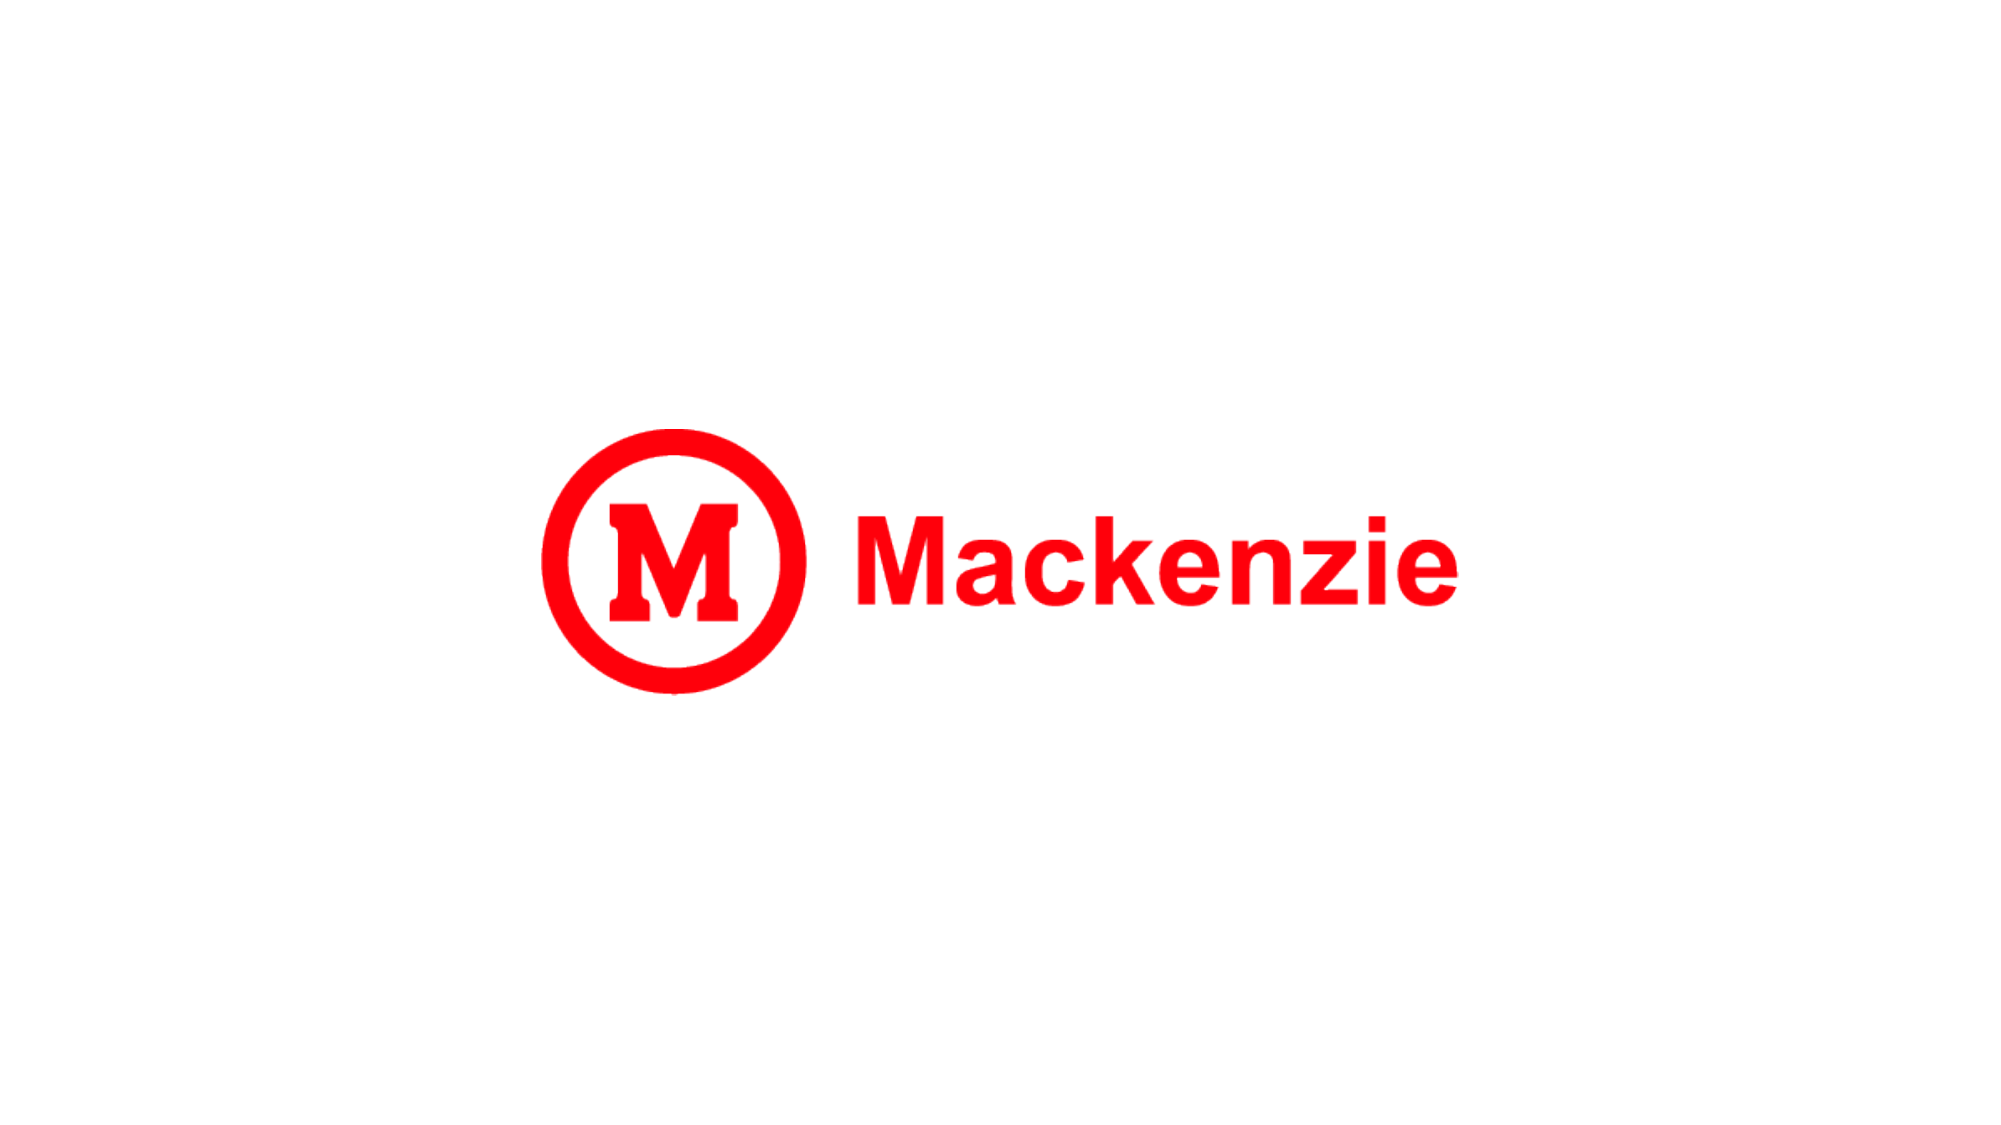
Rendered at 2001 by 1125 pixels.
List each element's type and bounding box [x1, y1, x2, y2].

picture [541, 429, 1459, 696]
